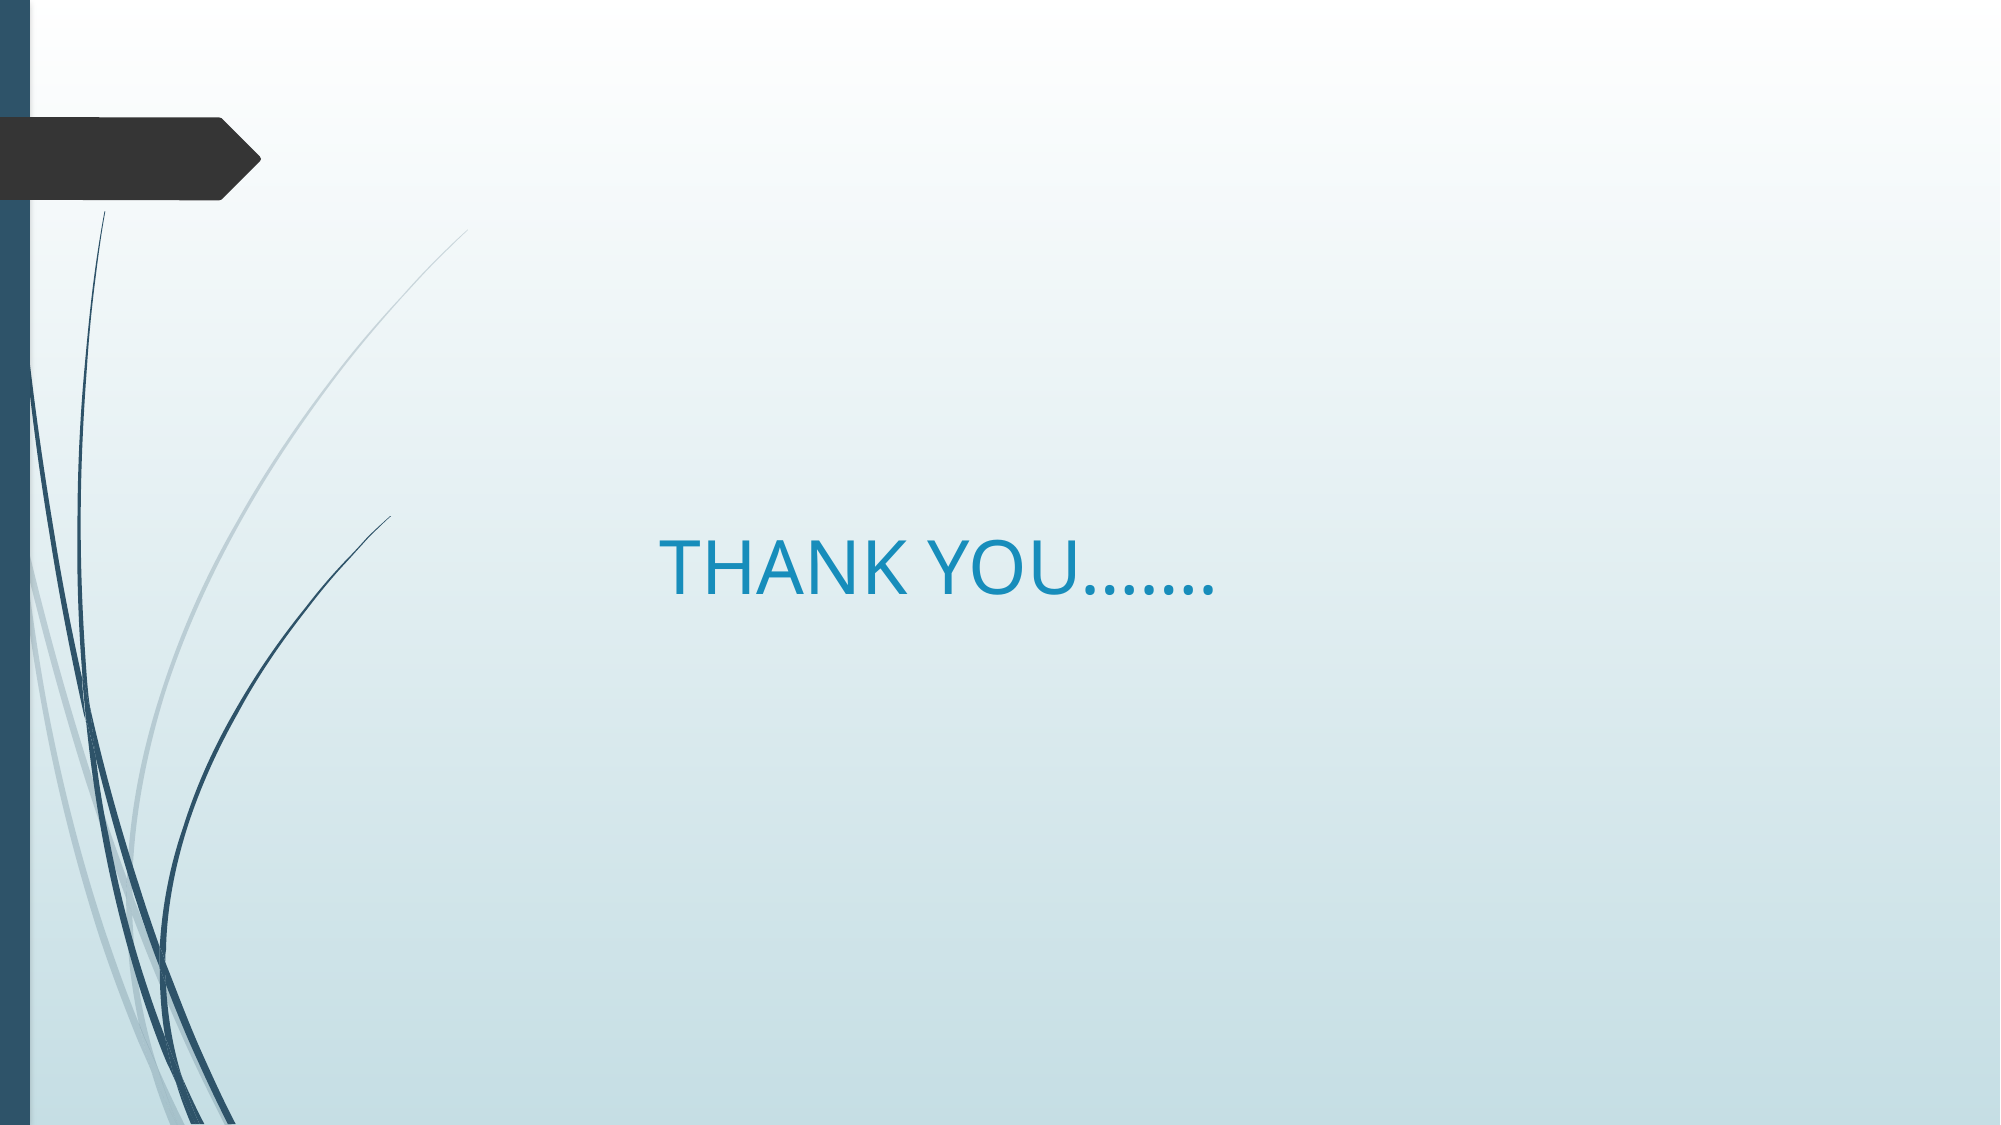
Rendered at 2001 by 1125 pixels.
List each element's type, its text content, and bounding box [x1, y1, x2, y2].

title THANK YOU……. [644, 512, 1581, 723]
